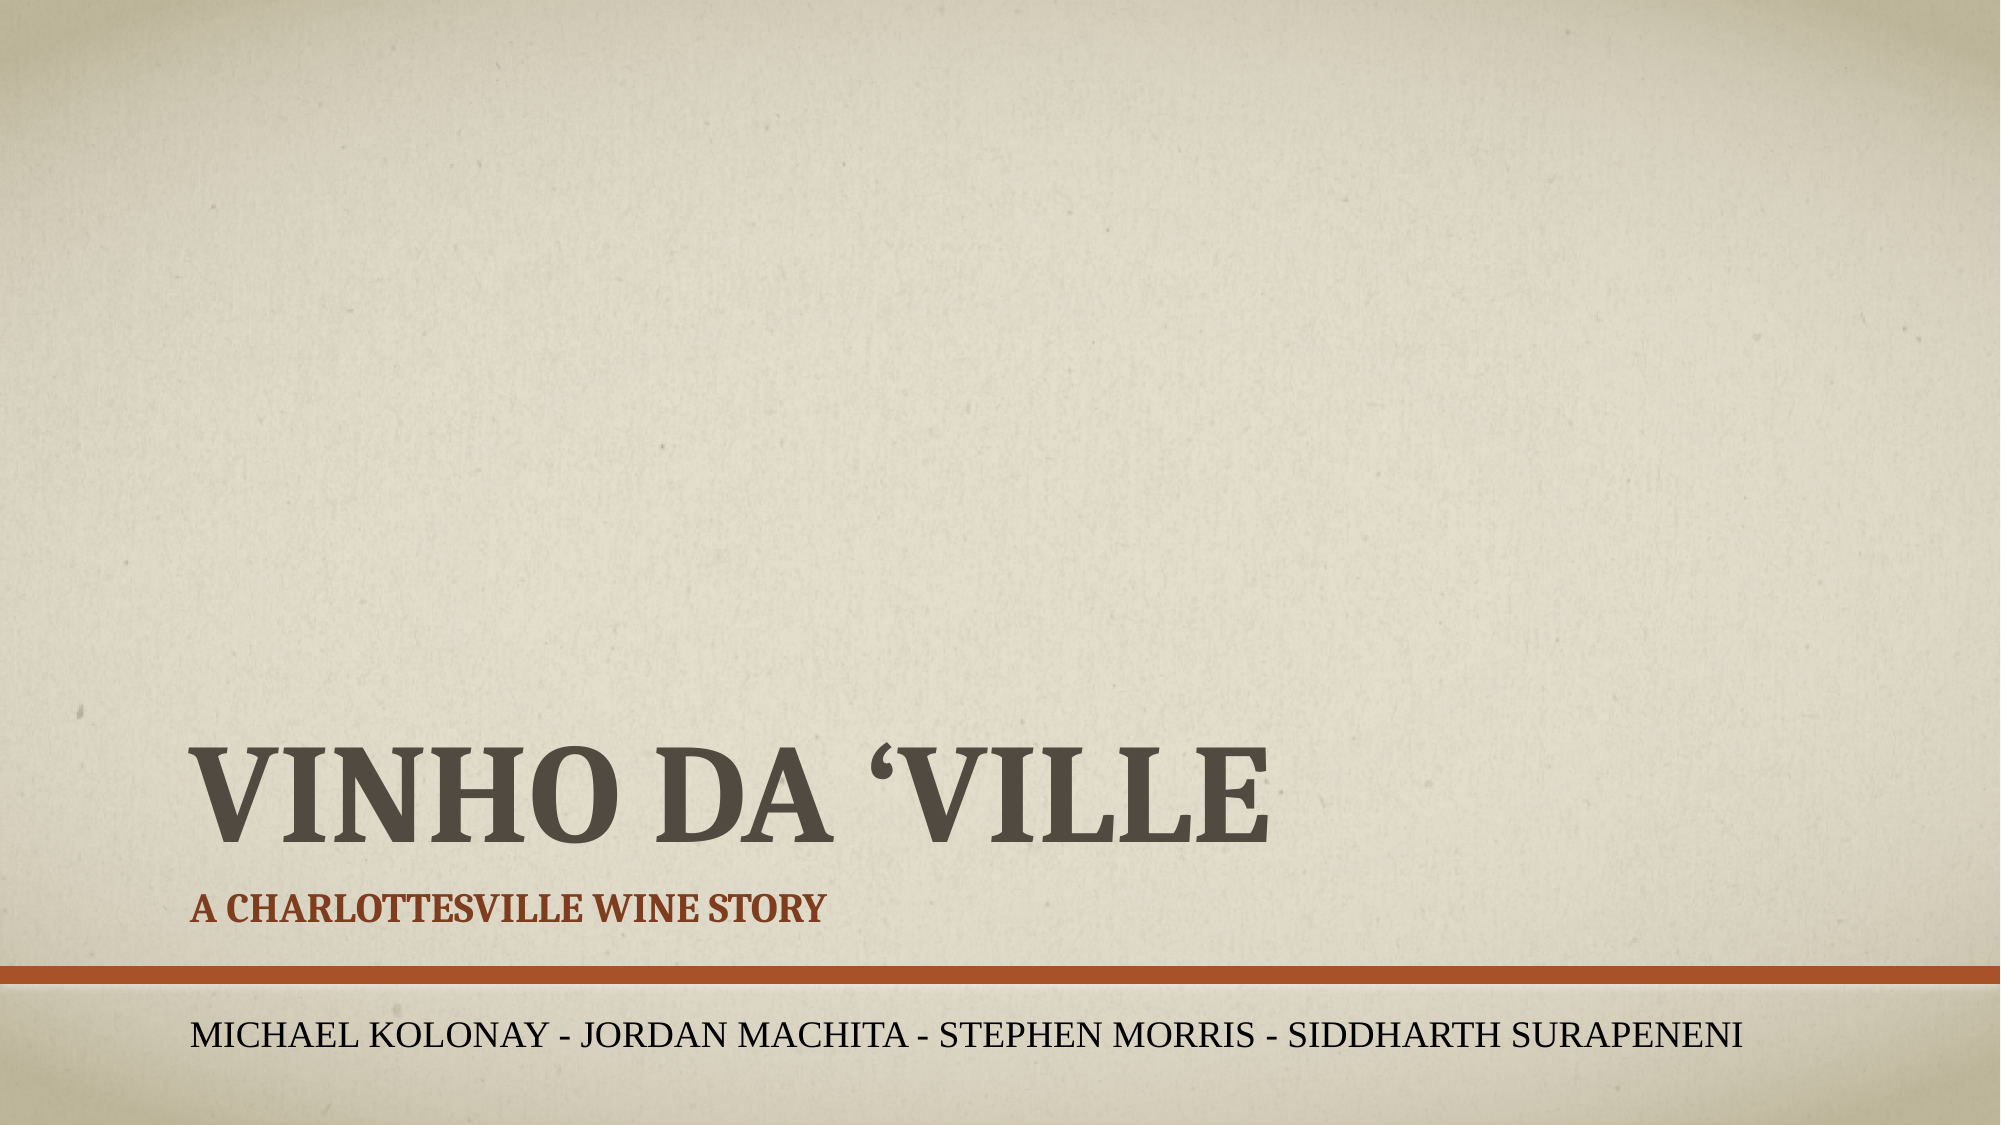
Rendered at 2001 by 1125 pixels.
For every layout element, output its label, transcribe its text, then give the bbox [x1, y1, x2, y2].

title Vinho da ‘Ville [174, 427, 1825, 878]
picture [0, 987, 2001, 1125]
picture [0, 0, 2001, 970]
text_box Michael Kolonay - Jordan Machita - Stephen Morris - Siddharth Surapeneni [174, 1007, 1825, 1068]
subtitle A Charlottesville Wine Story [174, 879, 1825, 940]
